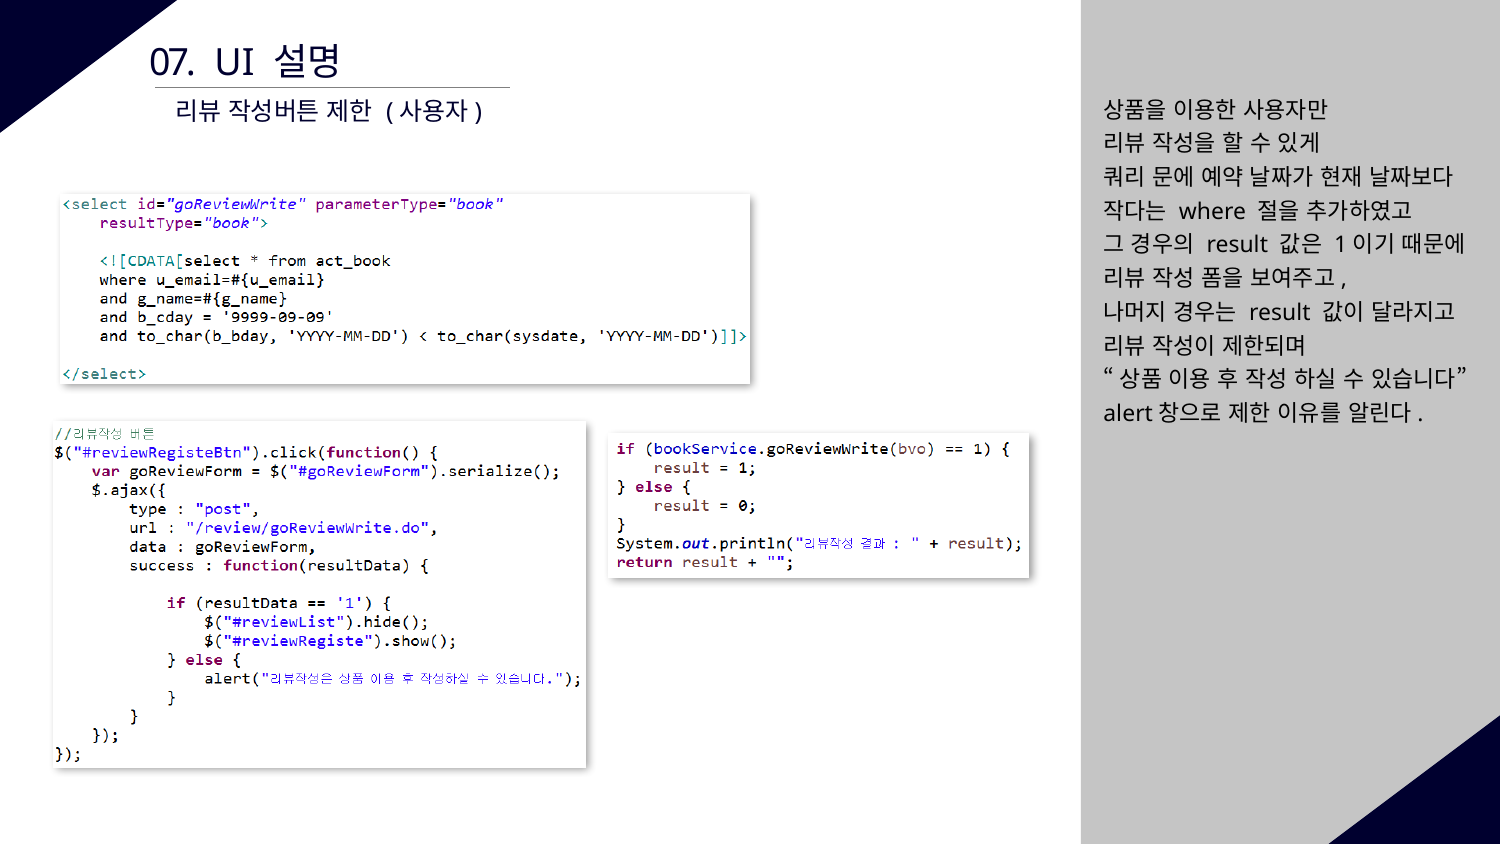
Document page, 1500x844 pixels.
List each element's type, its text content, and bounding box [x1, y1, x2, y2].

picture [52, 421, 587, 768]
picture [60, 194, 751, 385]
text_box 리뷰 작성버튼 제한 (사용자) [160, 87, 892, 133]
text_box 상품을 이용한 사용자만 리뷰 작성을 할 수 있게 쿼리 문에 예약 날짜가 현재 날짜보다 작다는 where 절을 추가하였고 그 경우의 result 값은 1이기 때문에 리뷰 작성 폼을 보여주고, 나머지 경우는 result 값이 달라지고 리뷰 작성이 제한되며 “상품 이용 후 작성 하실 수 있습니다” alert창으로 제한 이유를 알린다. [1088, 87, 1487, 434]
picture [607, 433, 1029, 578]
text_box 07. [134, 30, 211, 90]
text_box UI 설명 [211, 30, 358, 87]
